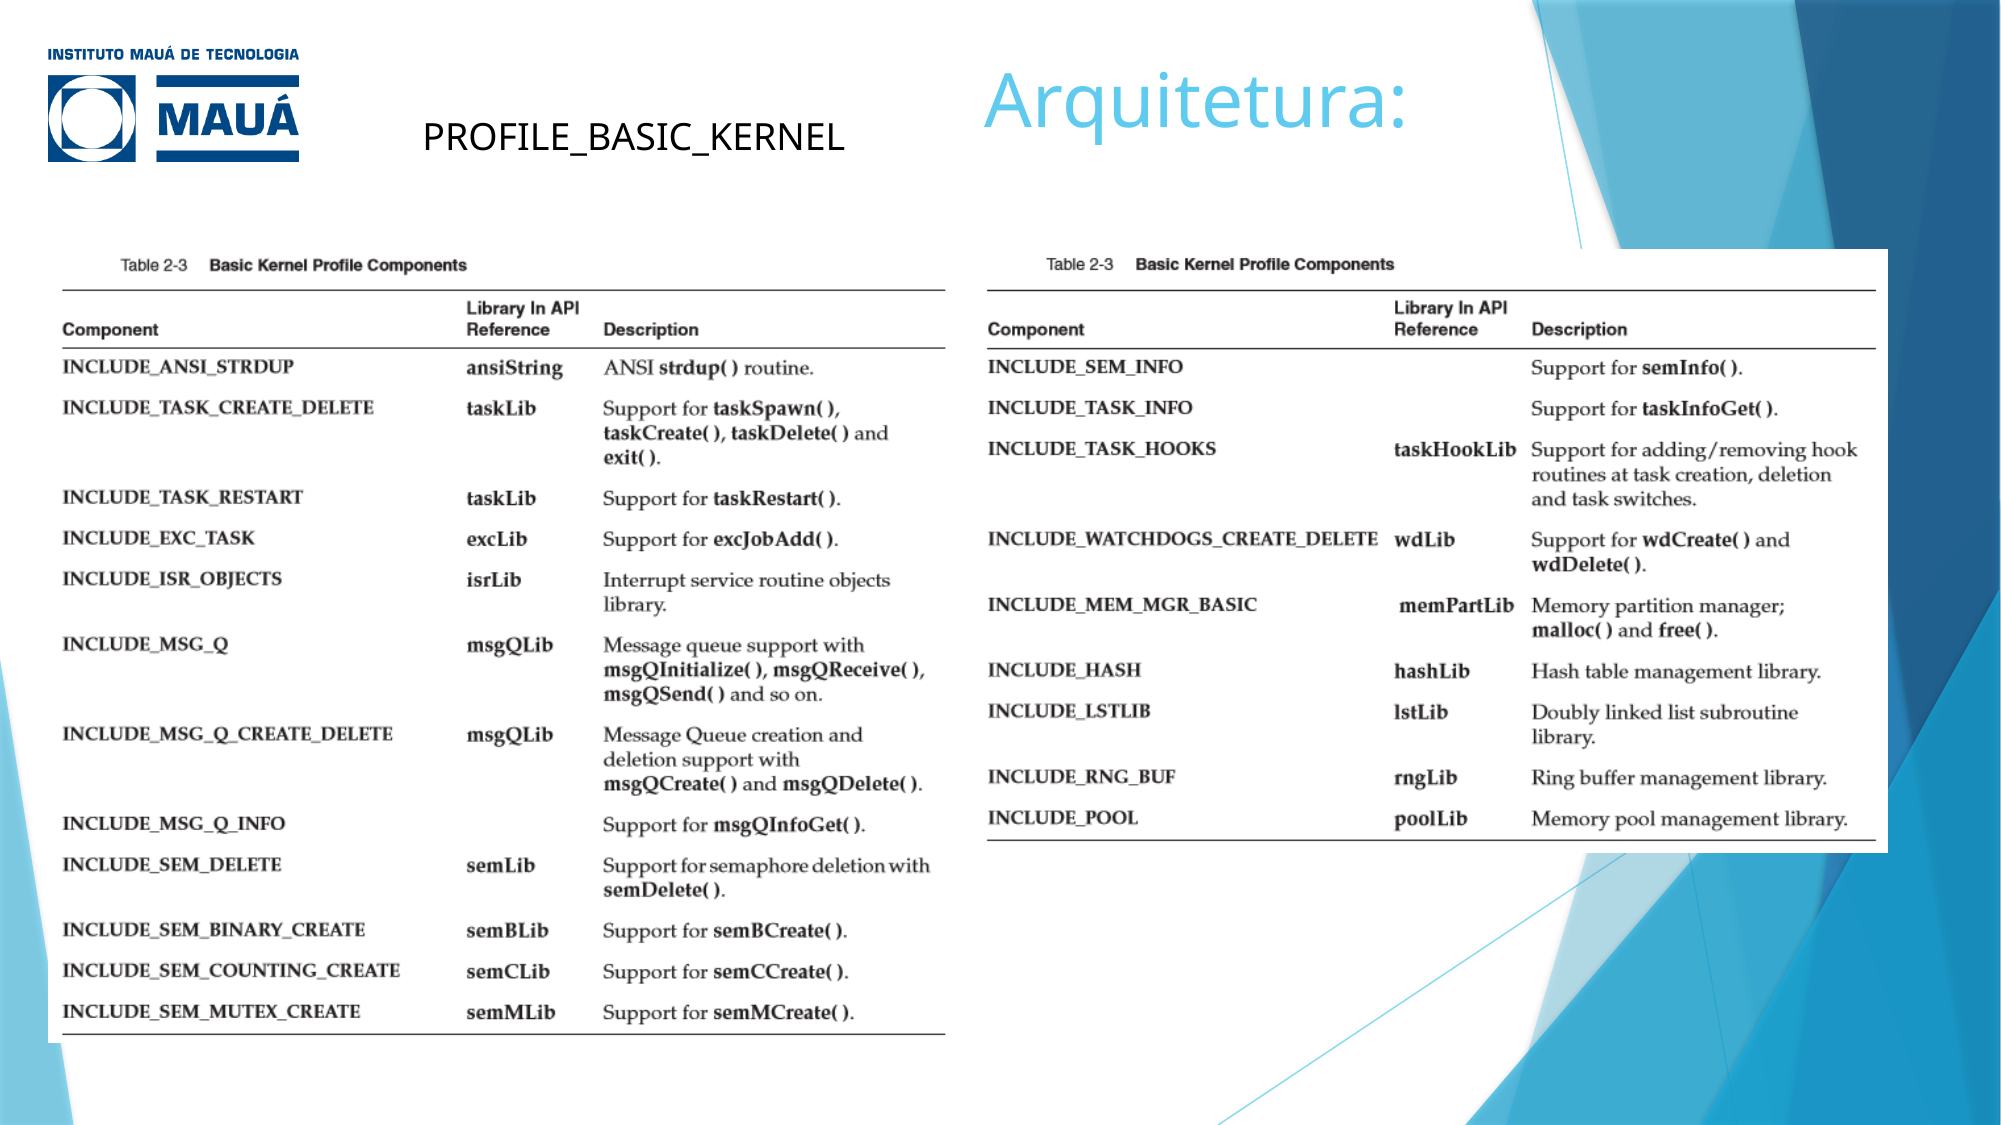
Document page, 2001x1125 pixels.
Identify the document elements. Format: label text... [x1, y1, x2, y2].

picture [47, 248, 957, 1043]
text_box Arquitetura: [970, 45, 1518, 106]
picture [47, 44, 299, 163]
picture [973, 248, 1889, 854]
text_box PROFILE_BASIC_KERNEL [407, 105, 861, 166]
